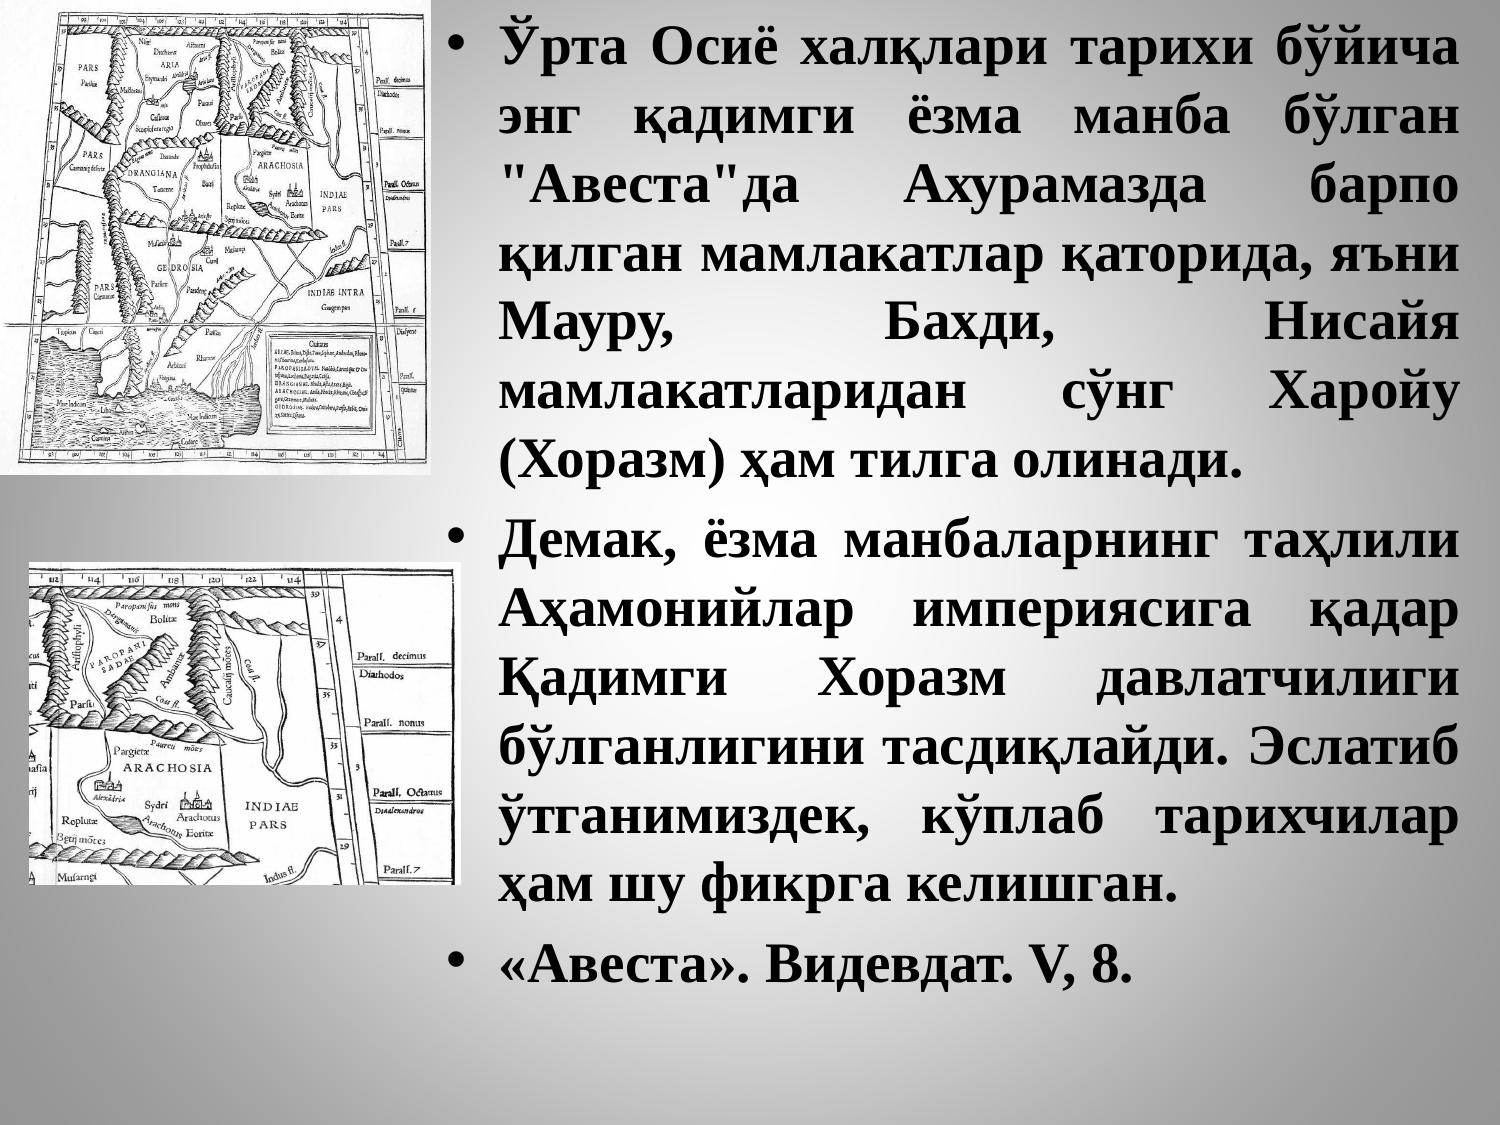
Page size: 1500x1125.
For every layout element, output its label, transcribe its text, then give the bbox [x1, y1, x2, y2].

subtitle Ўрта Осиё халқлари тарихи бўйича энг қадимги ёзма манба бўлган "Авеста"да Ахурамазда барпо қилган мамлакатлар қаторида, яъни Мауру, Бахди, Нисайя мамлакатларидан сўнг Харойу (Хоразм) ҳам тилга олинади. Демак, ёзма манбаларнинг таҳлили Аҳамонийлар империясига қадар Қадимги Хоразм давлатчилиги бўлганлигини тасдиқлайди. Эслатиб ўтганимиздек, кўплаб тарихчилар ҳам шу фикрга келишган. «Авеста». Видевдат. V, 8. [430, 0, 1477, 1079]
picture [0, 0, 1500, 1125]
